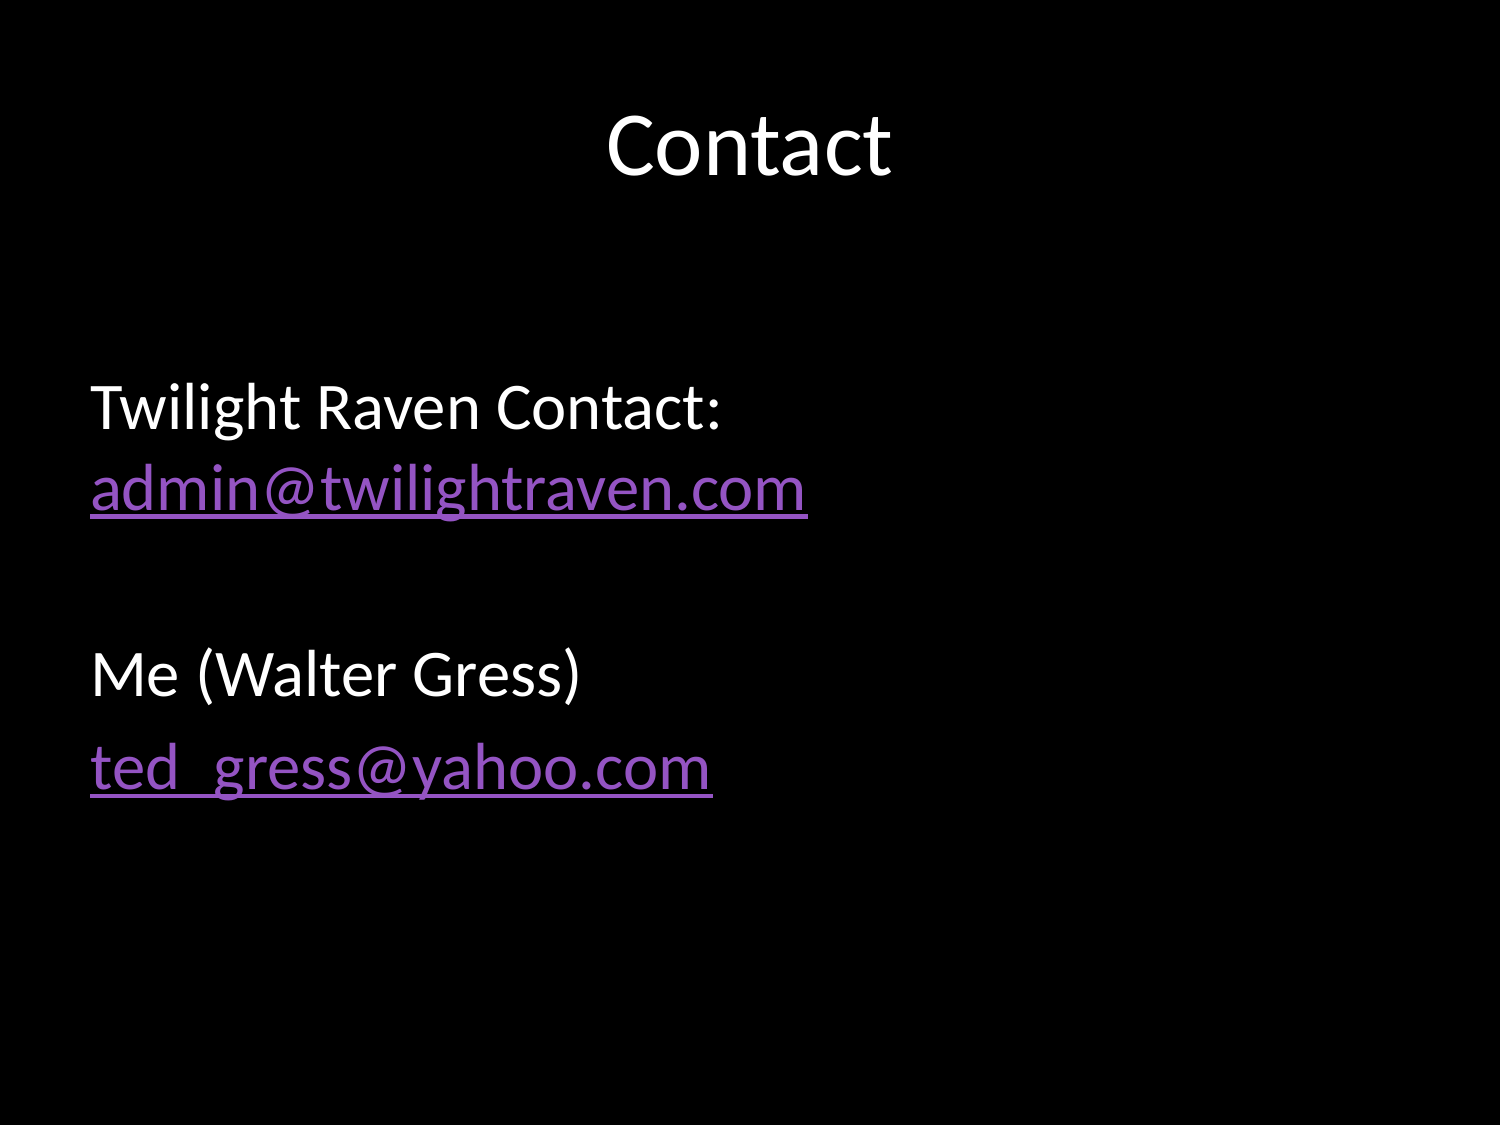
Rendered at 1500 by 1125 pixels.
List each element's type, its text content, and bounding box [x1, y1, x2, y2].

list Twilight Raven Contact: admin@twilightraven.com Me (Walter Gress) ted_gress@yahoo.com [75, 262, 1425, 1005]
title Contact [75, 45, 1425, 233]
